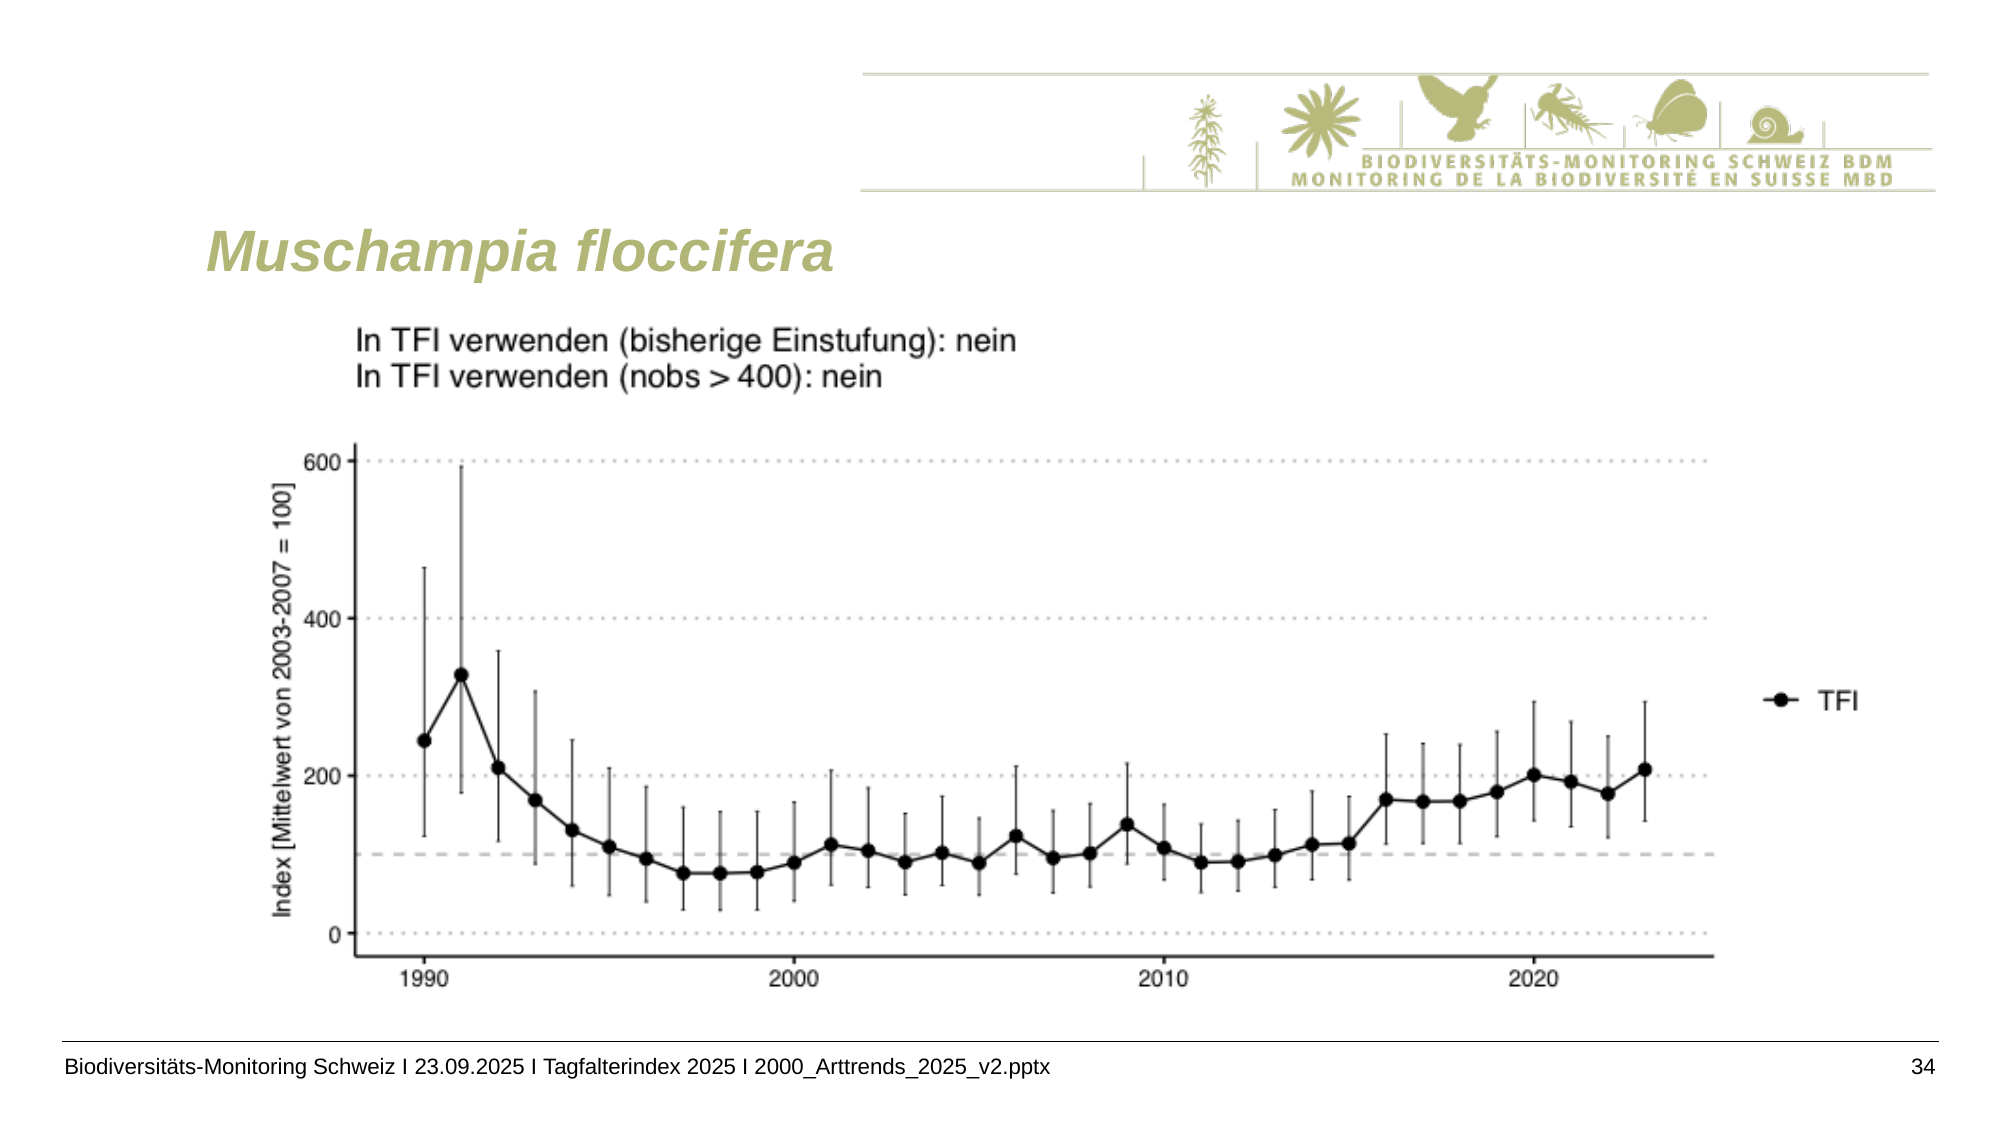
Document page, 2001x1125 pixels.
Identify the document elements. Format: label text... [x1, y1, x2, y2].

title Muschampia floccifera [206, 213, 1941, 301]
picture [258, 312, 1890, 1038]
footer Biodiversitäts-Monitoring Schweiz I 23.09.2025 I Tagfalterindex 2025 I 2000_Arttrends_2025_v2.pptx [64, 1052, 1287, 1080]
